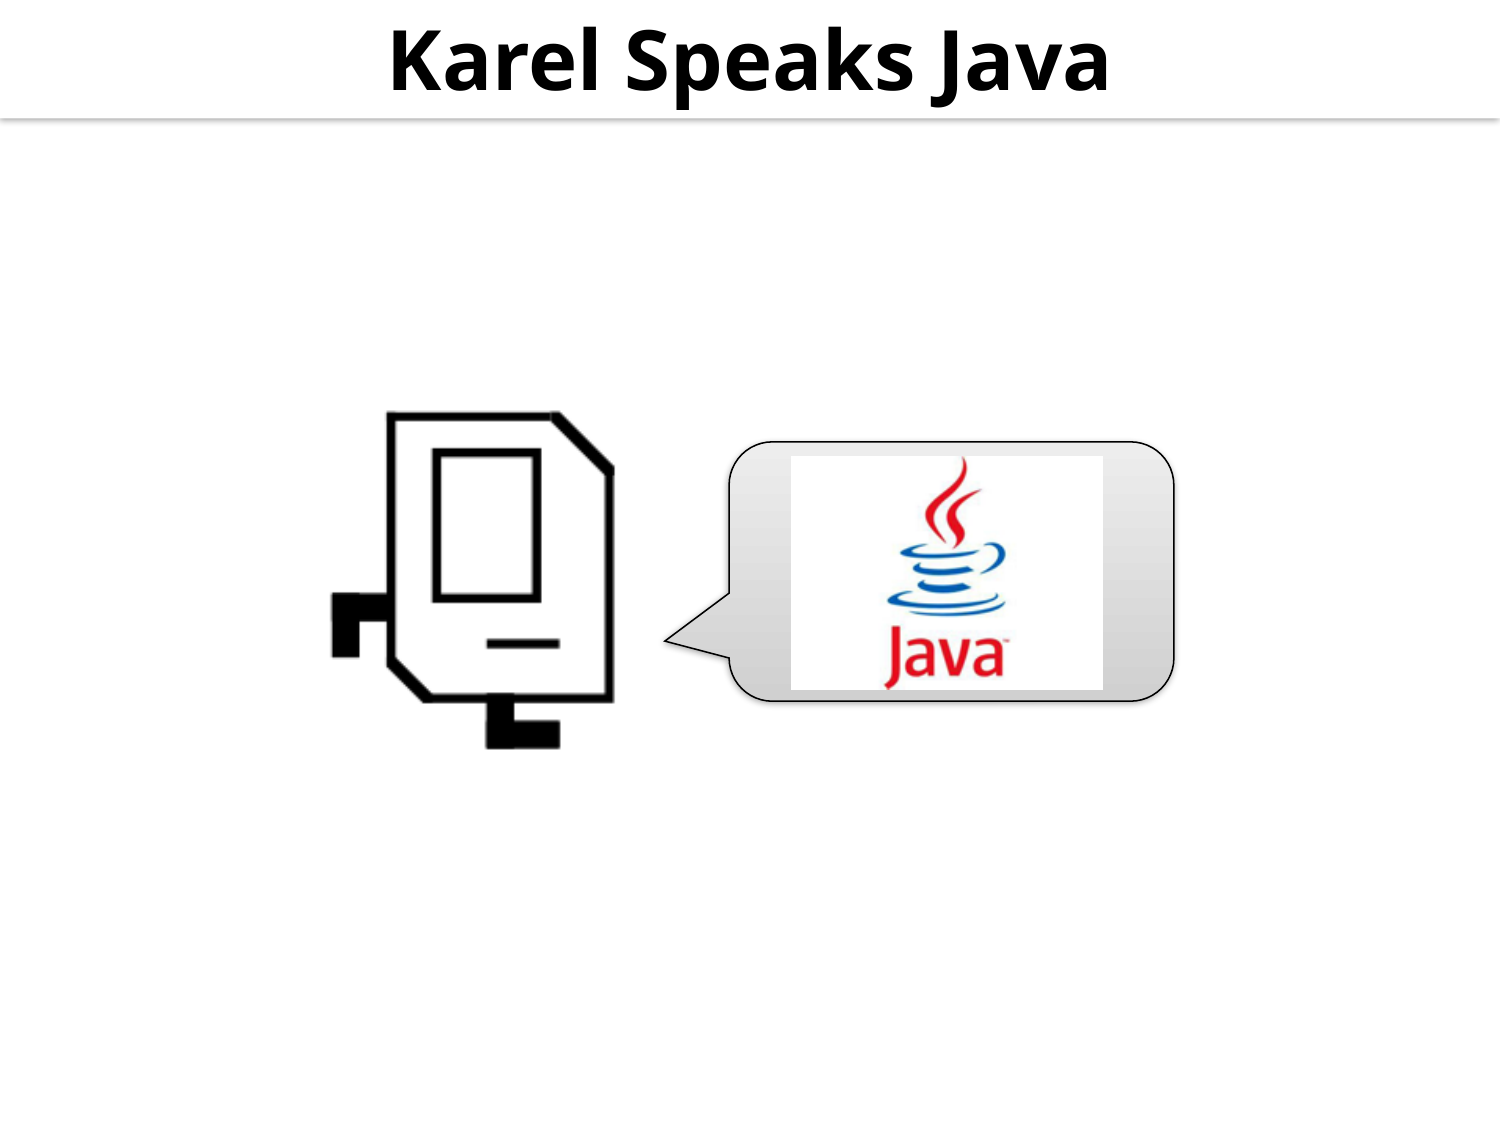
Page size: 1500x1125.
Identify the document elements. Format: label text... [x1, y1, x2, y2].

text_box Karel Speaks Java [0, 0, 1500, 122]
picture [791, 456, 1104, 690]
picture [289, 384, 682, 779]
text_box s [686, 441, 1174, 702]
